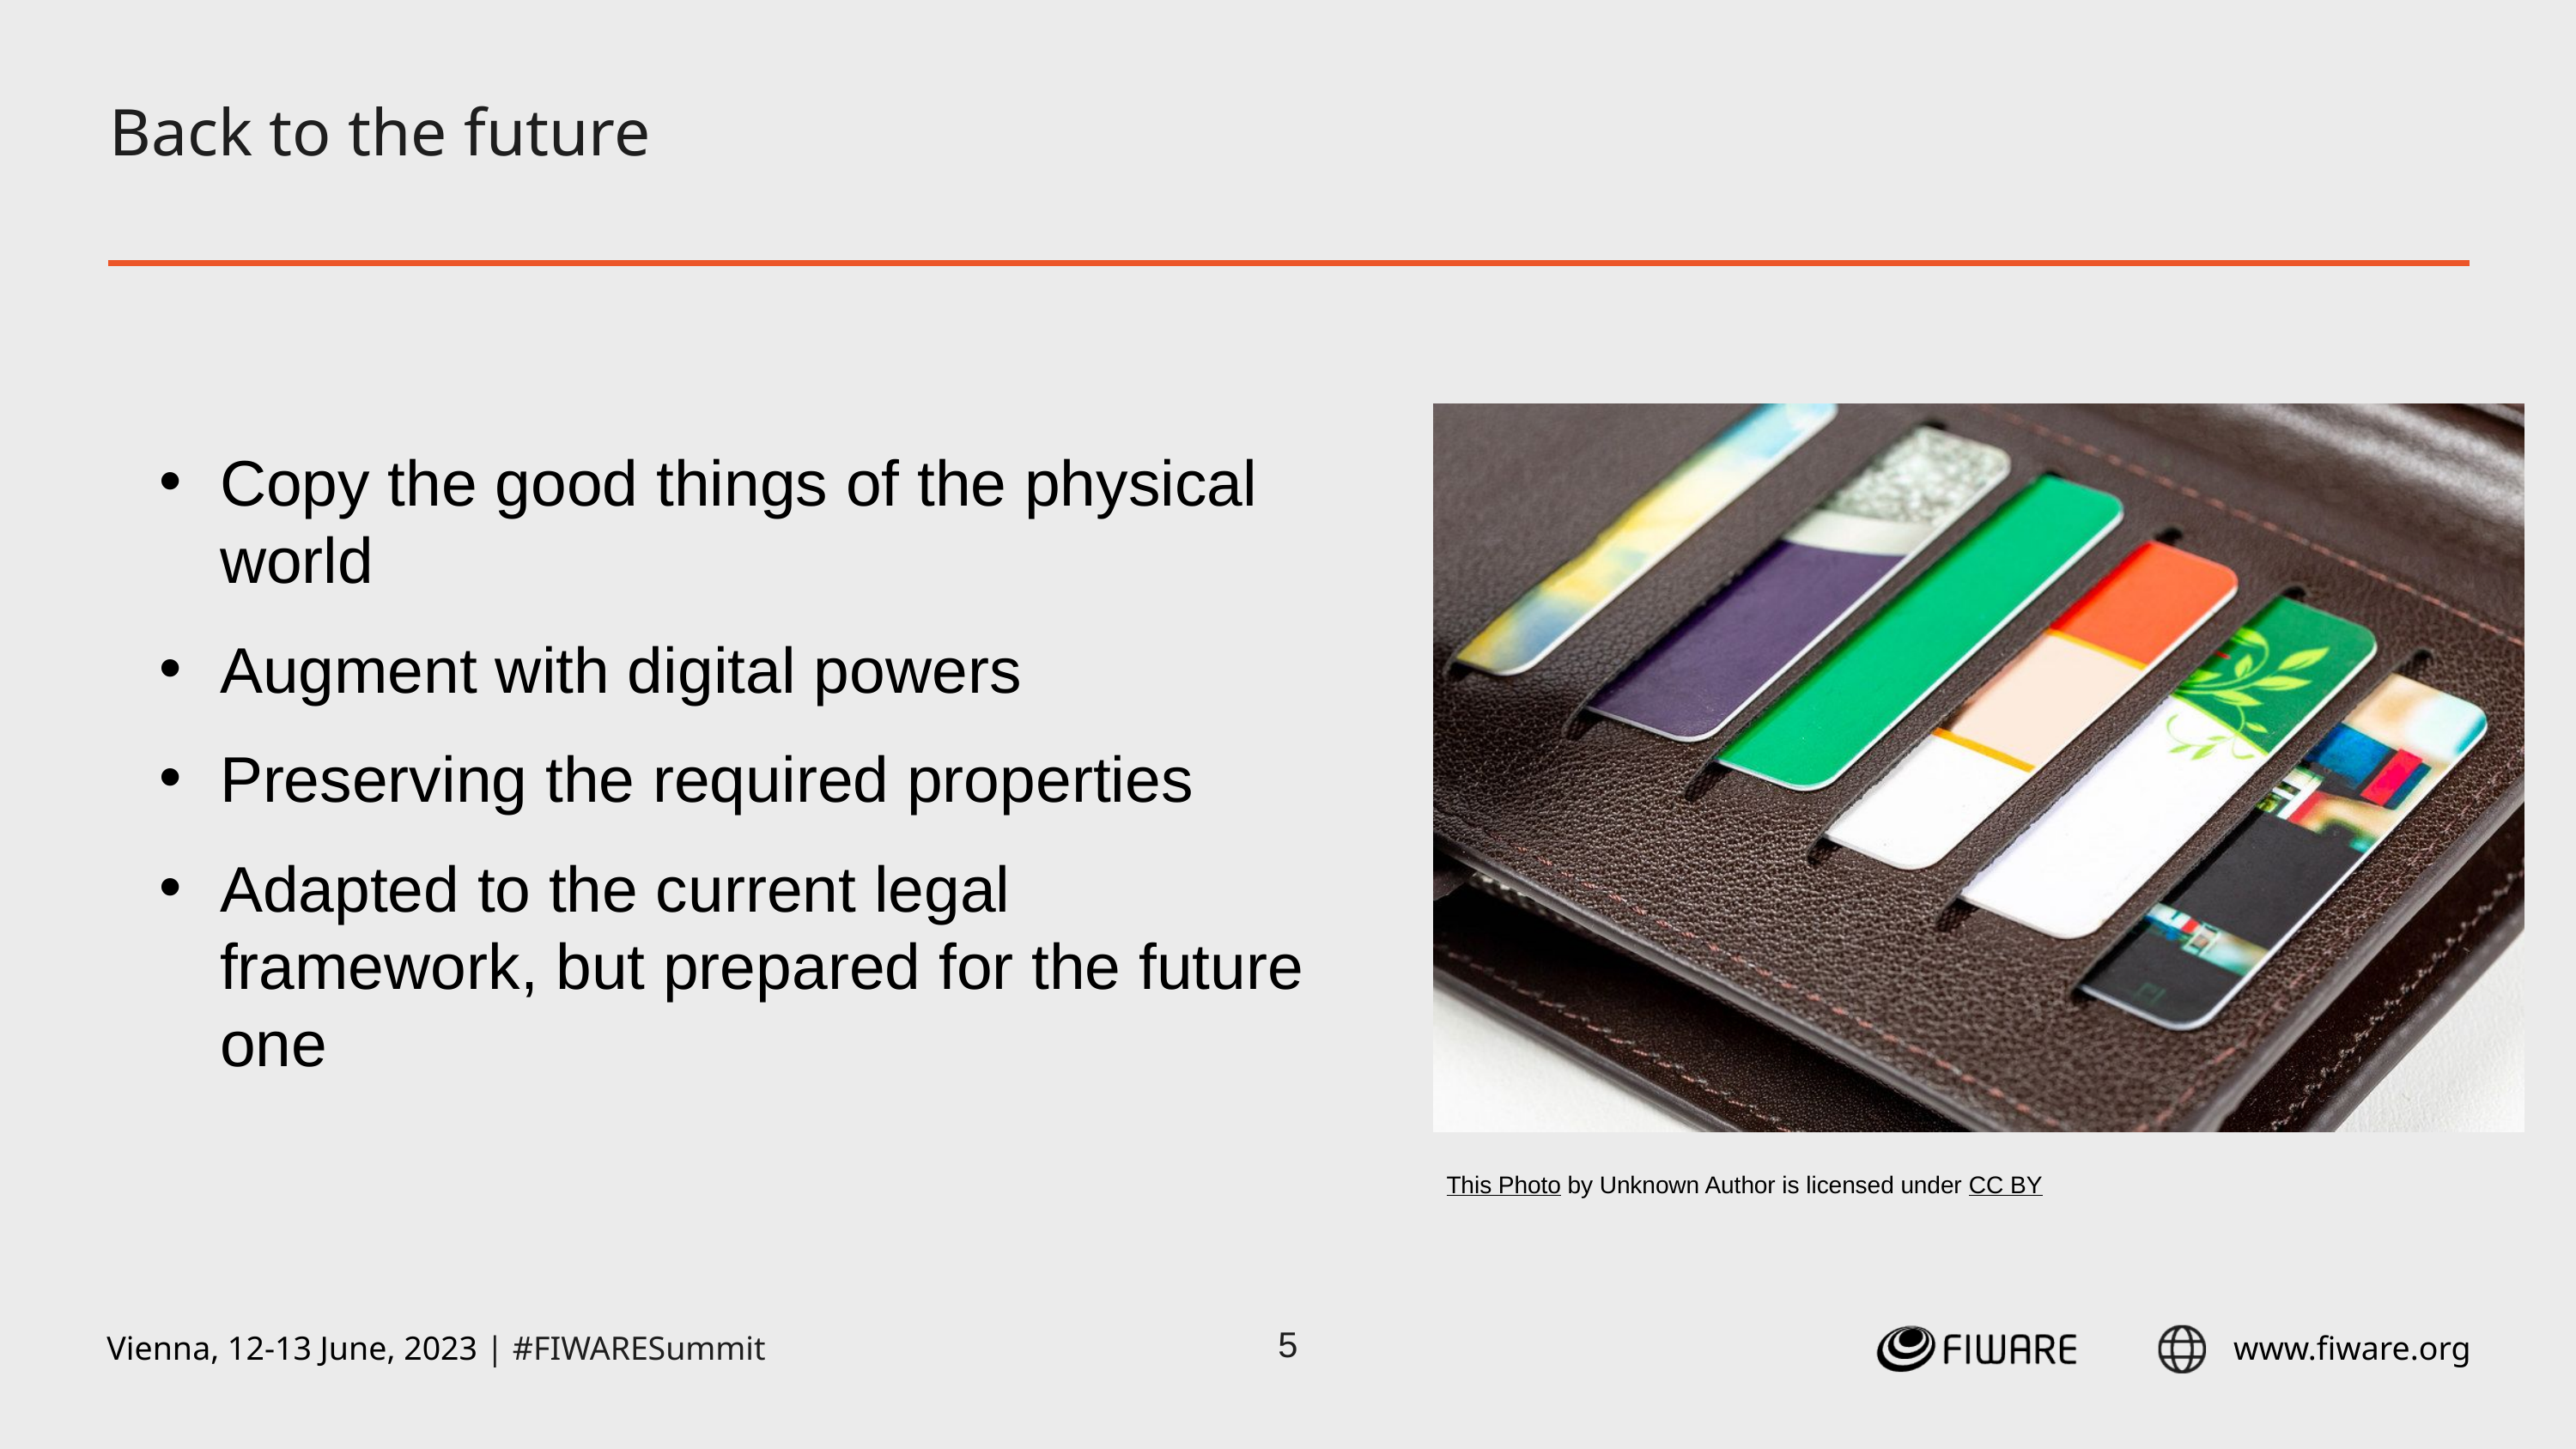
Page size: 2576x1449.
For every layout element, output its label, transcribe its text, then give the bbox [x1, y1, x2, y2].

title Back to the future [90, 28, 2468, 241]
text_box Copy the good things of the physical world Augment with digital powers Preserving the required properties Adapted to the current legal framework, but prepared for the future one [146, 434, 1336, 1086]
picture [1870, 1320, 2083, 1379]
slide_number ‹#› [1142, 1304, 1434, 1382]
picture [2154, 1320, 2211, 1379]
picture [1433, 403, 2525, 1132]
text_box This Photo by Unknown Author is licensed under CC BY [1433, 1162, 2524, 1205]
